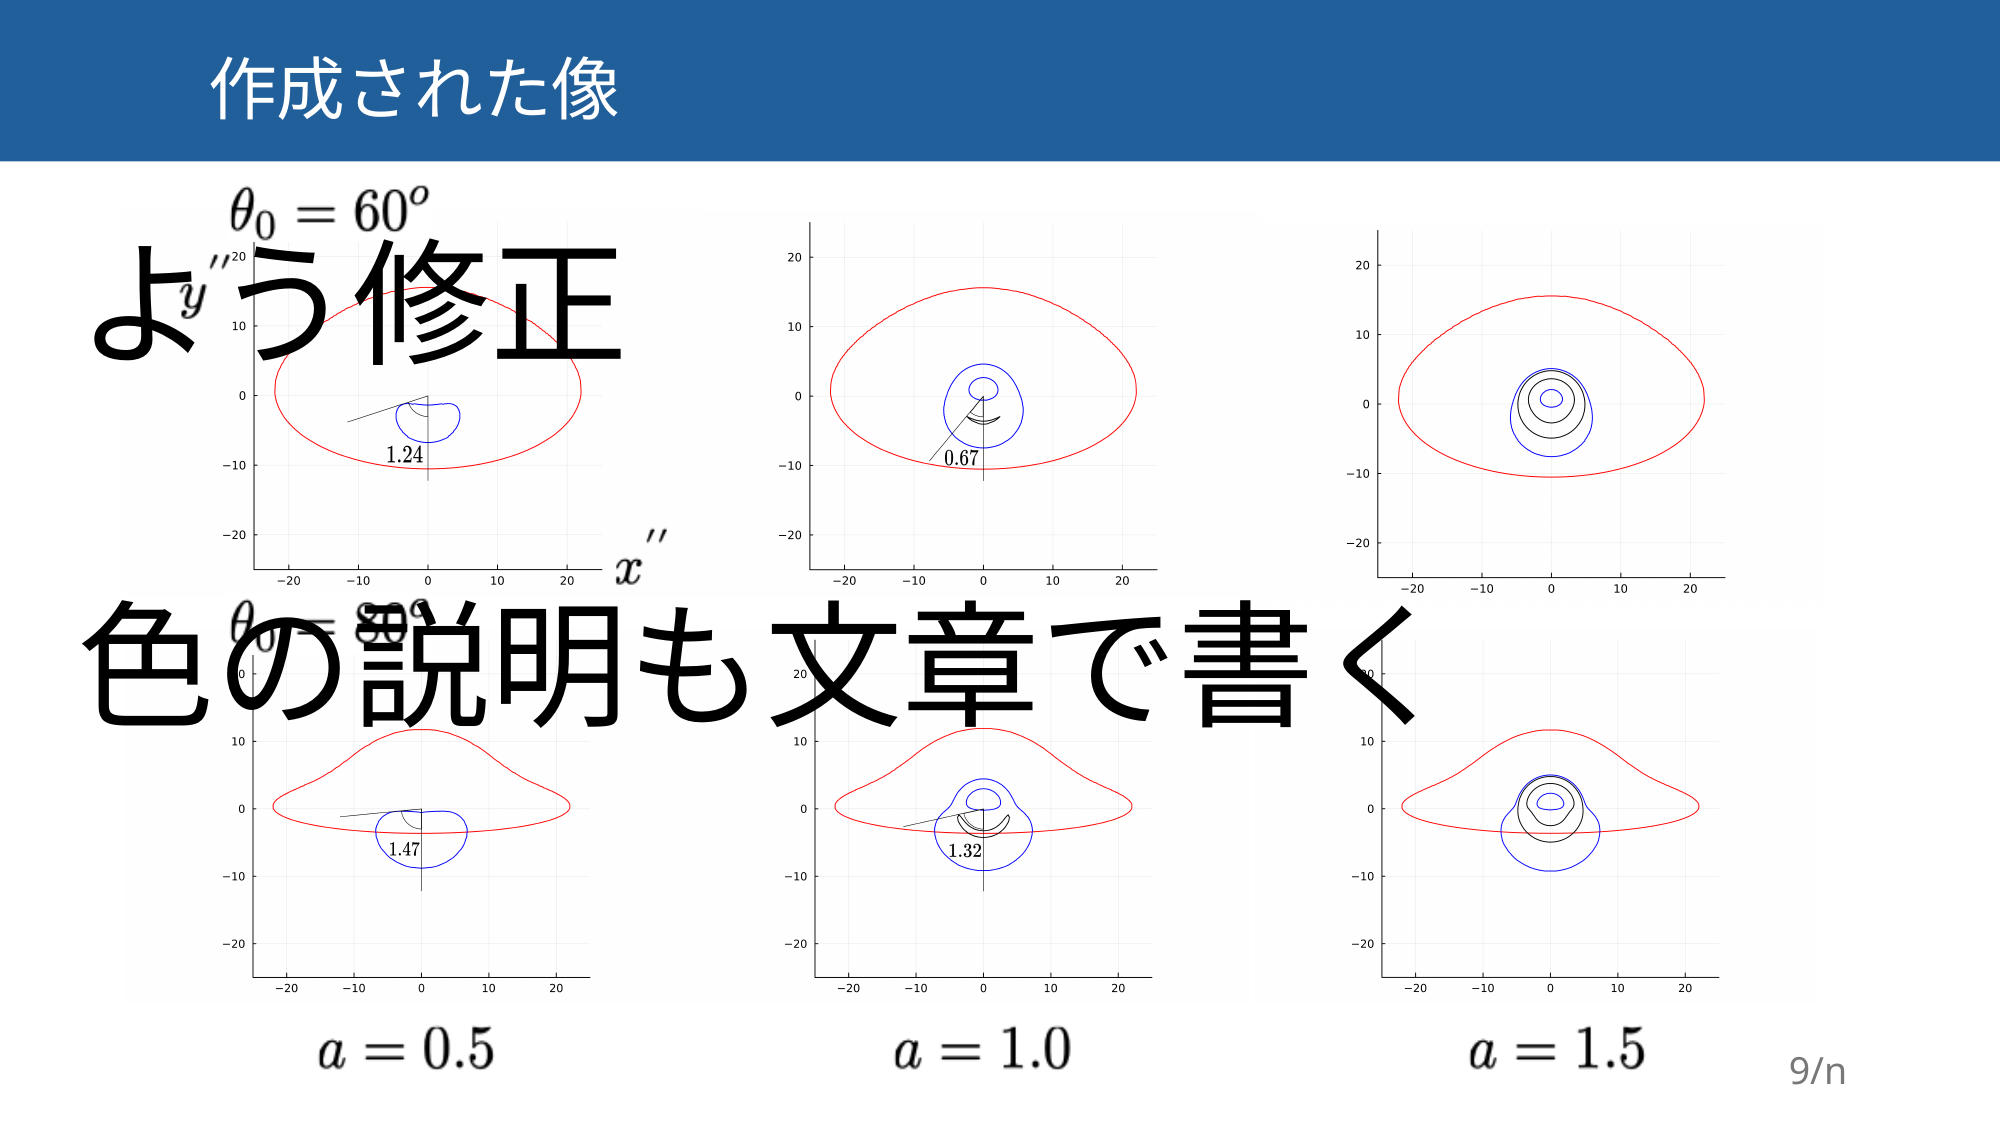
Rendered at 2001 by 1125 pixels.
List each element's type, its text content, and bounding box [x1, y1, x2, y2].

picture [890, 1022, 1073, 1074]
picture [1466, 1022, 1649, 1074]
picture [1254, 628, 1817, 1004]
picture [122, 180, 1825, 1004]
title 作成された像 [193, 11, 1807, 173]
picture [315, 1022, 498, 1074]
slide_number 9/n [1412, 1042, 1863, 1103]
text_box よう修正 色の説明も文章で書く [62, 209, 1649, 1068]
text_box [0, 0, 2000, 163]
